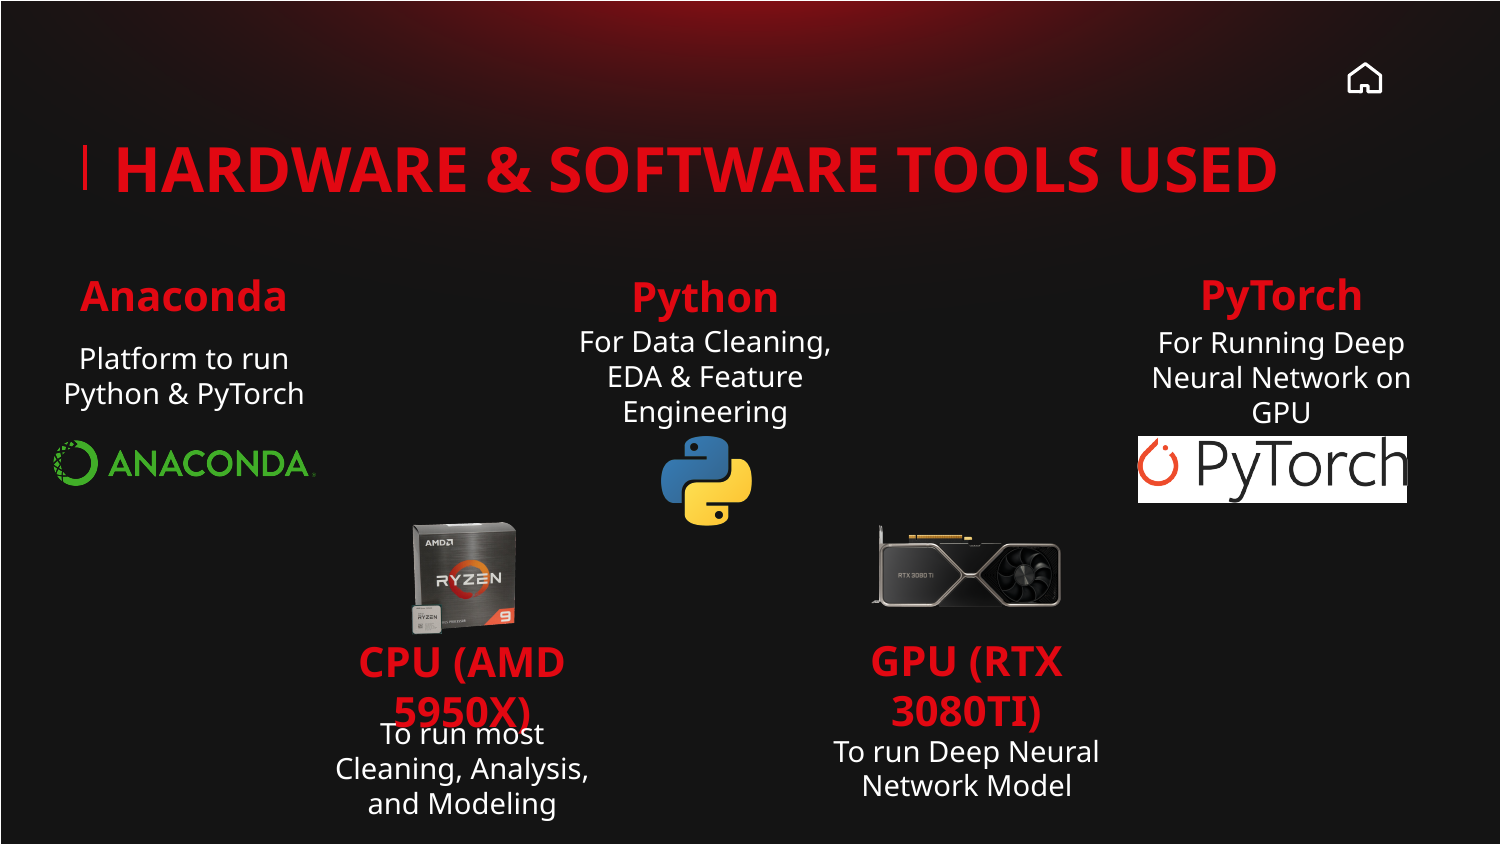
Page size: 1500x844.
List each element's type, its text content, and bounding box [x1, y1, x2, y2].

subtitle For Data Cleaning, EDA & Feature Engineering [554, 335, 857, 416]
subtitle To run most Cleaning, Analysis, and Modeling [310, 728, 614, 808]
title HARDWARE & SOFTWARE TOOLS USED [98, 120, 1382, 215]
title GPU (RTX 3080TI) [794, 641, 1139, 728]
title Anaconda [32, 251, 336, 335]
title PyTorch [1130, 250, 1434, 337]
title Python [554, 252, 857, 335]
title CPU (AMD 5950X) [278, 642, 647, 729]
text_box [1349, 63, 1381, 92]
subtitle To run Deep Neural Network Model [815, 728, 1119, 808]
subtitle Platform to run Python & PyTorch [32, 335, 336, 415]
subtitle For Running Deep Neural Network on GPU [1108, 337, 1455, 416]
picture [2, 2, 1500, 844]
